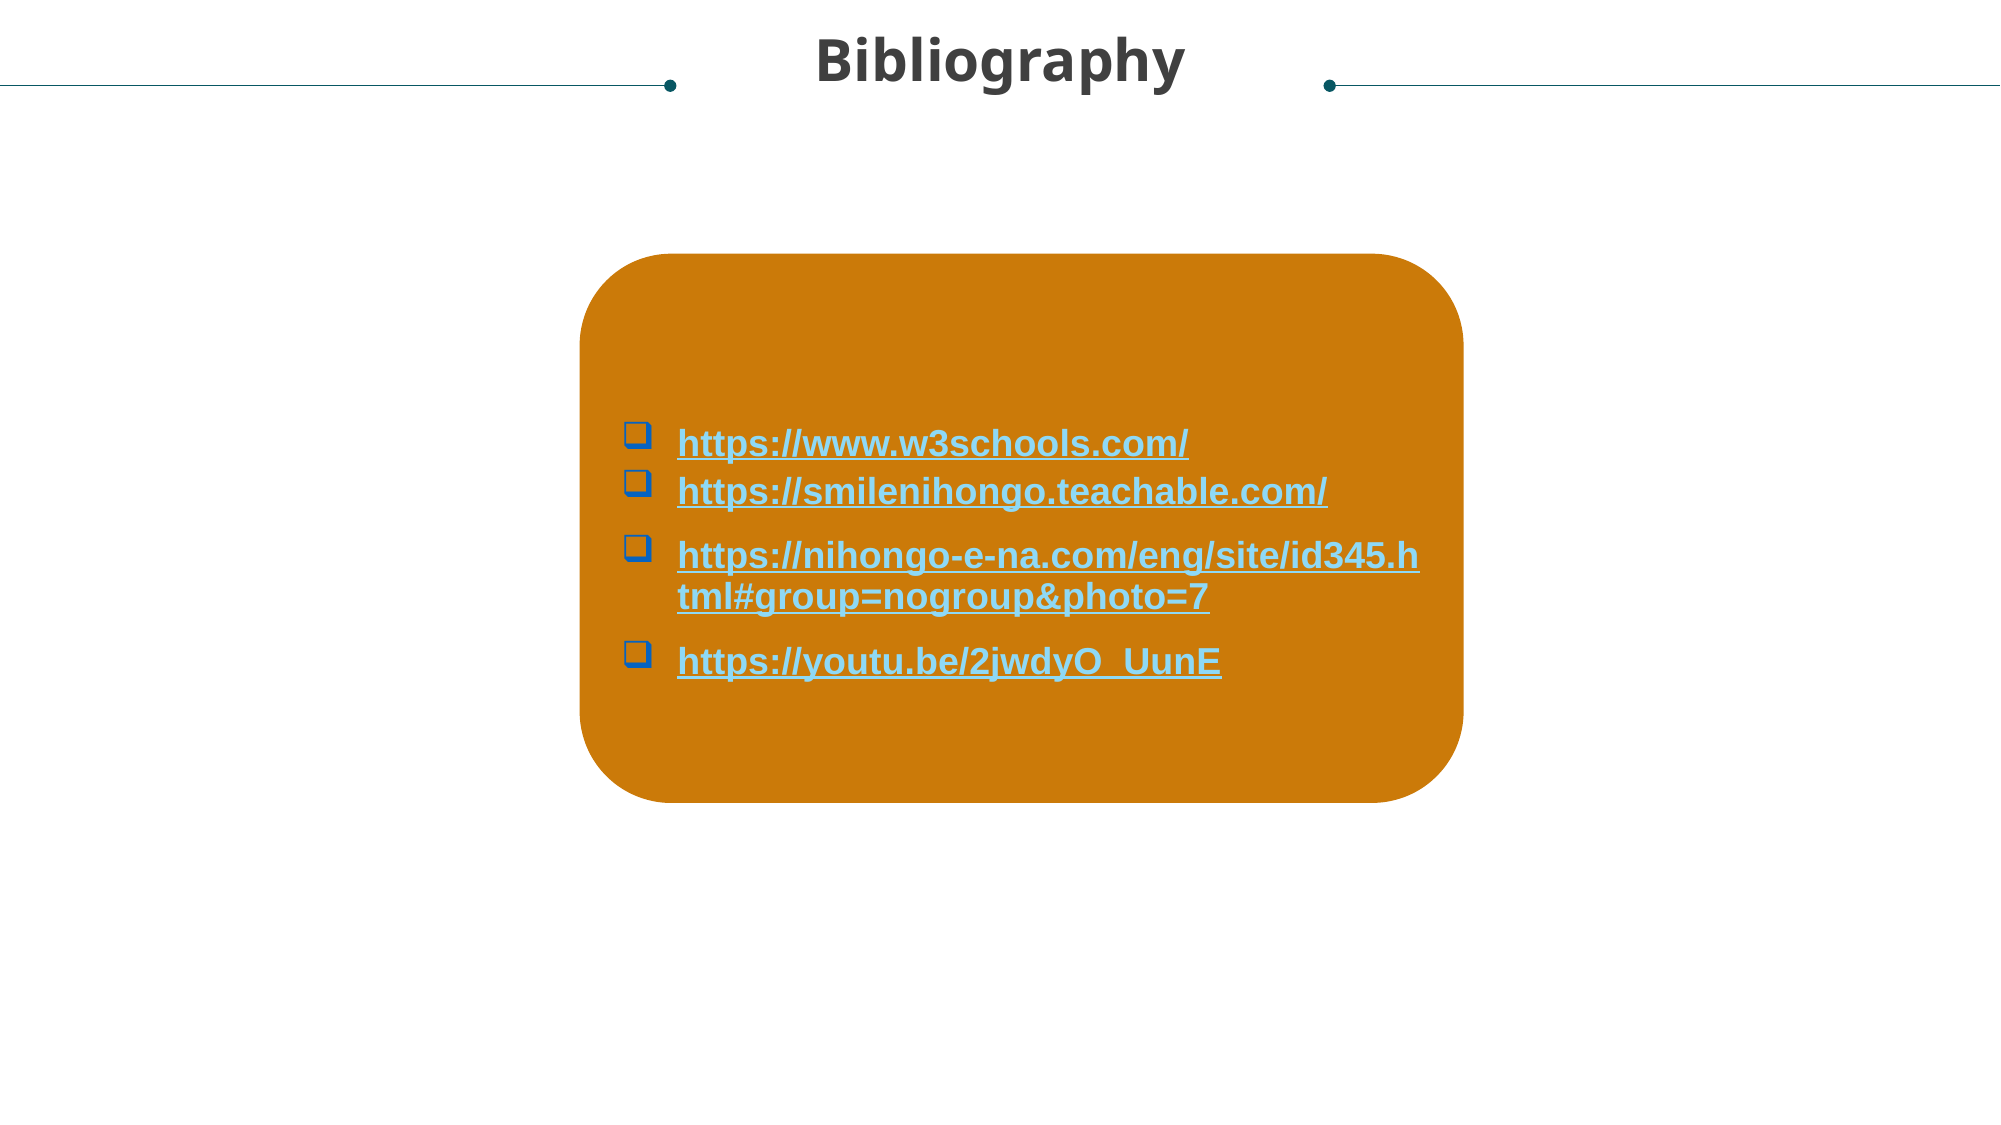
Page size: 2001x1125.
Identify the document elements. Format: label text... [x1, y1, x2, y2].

text_box Bibliography [0, 31, 2000, 165]
text_box https://www.w3schools.com/ https://smilenihongo.teachable.com/ https://nihongo-e-na.com/eng/site/id345.html#group=nogroup&photo=7 https://youtu.be/2jwdyO_UunE [578, 252, 1465, 805]
